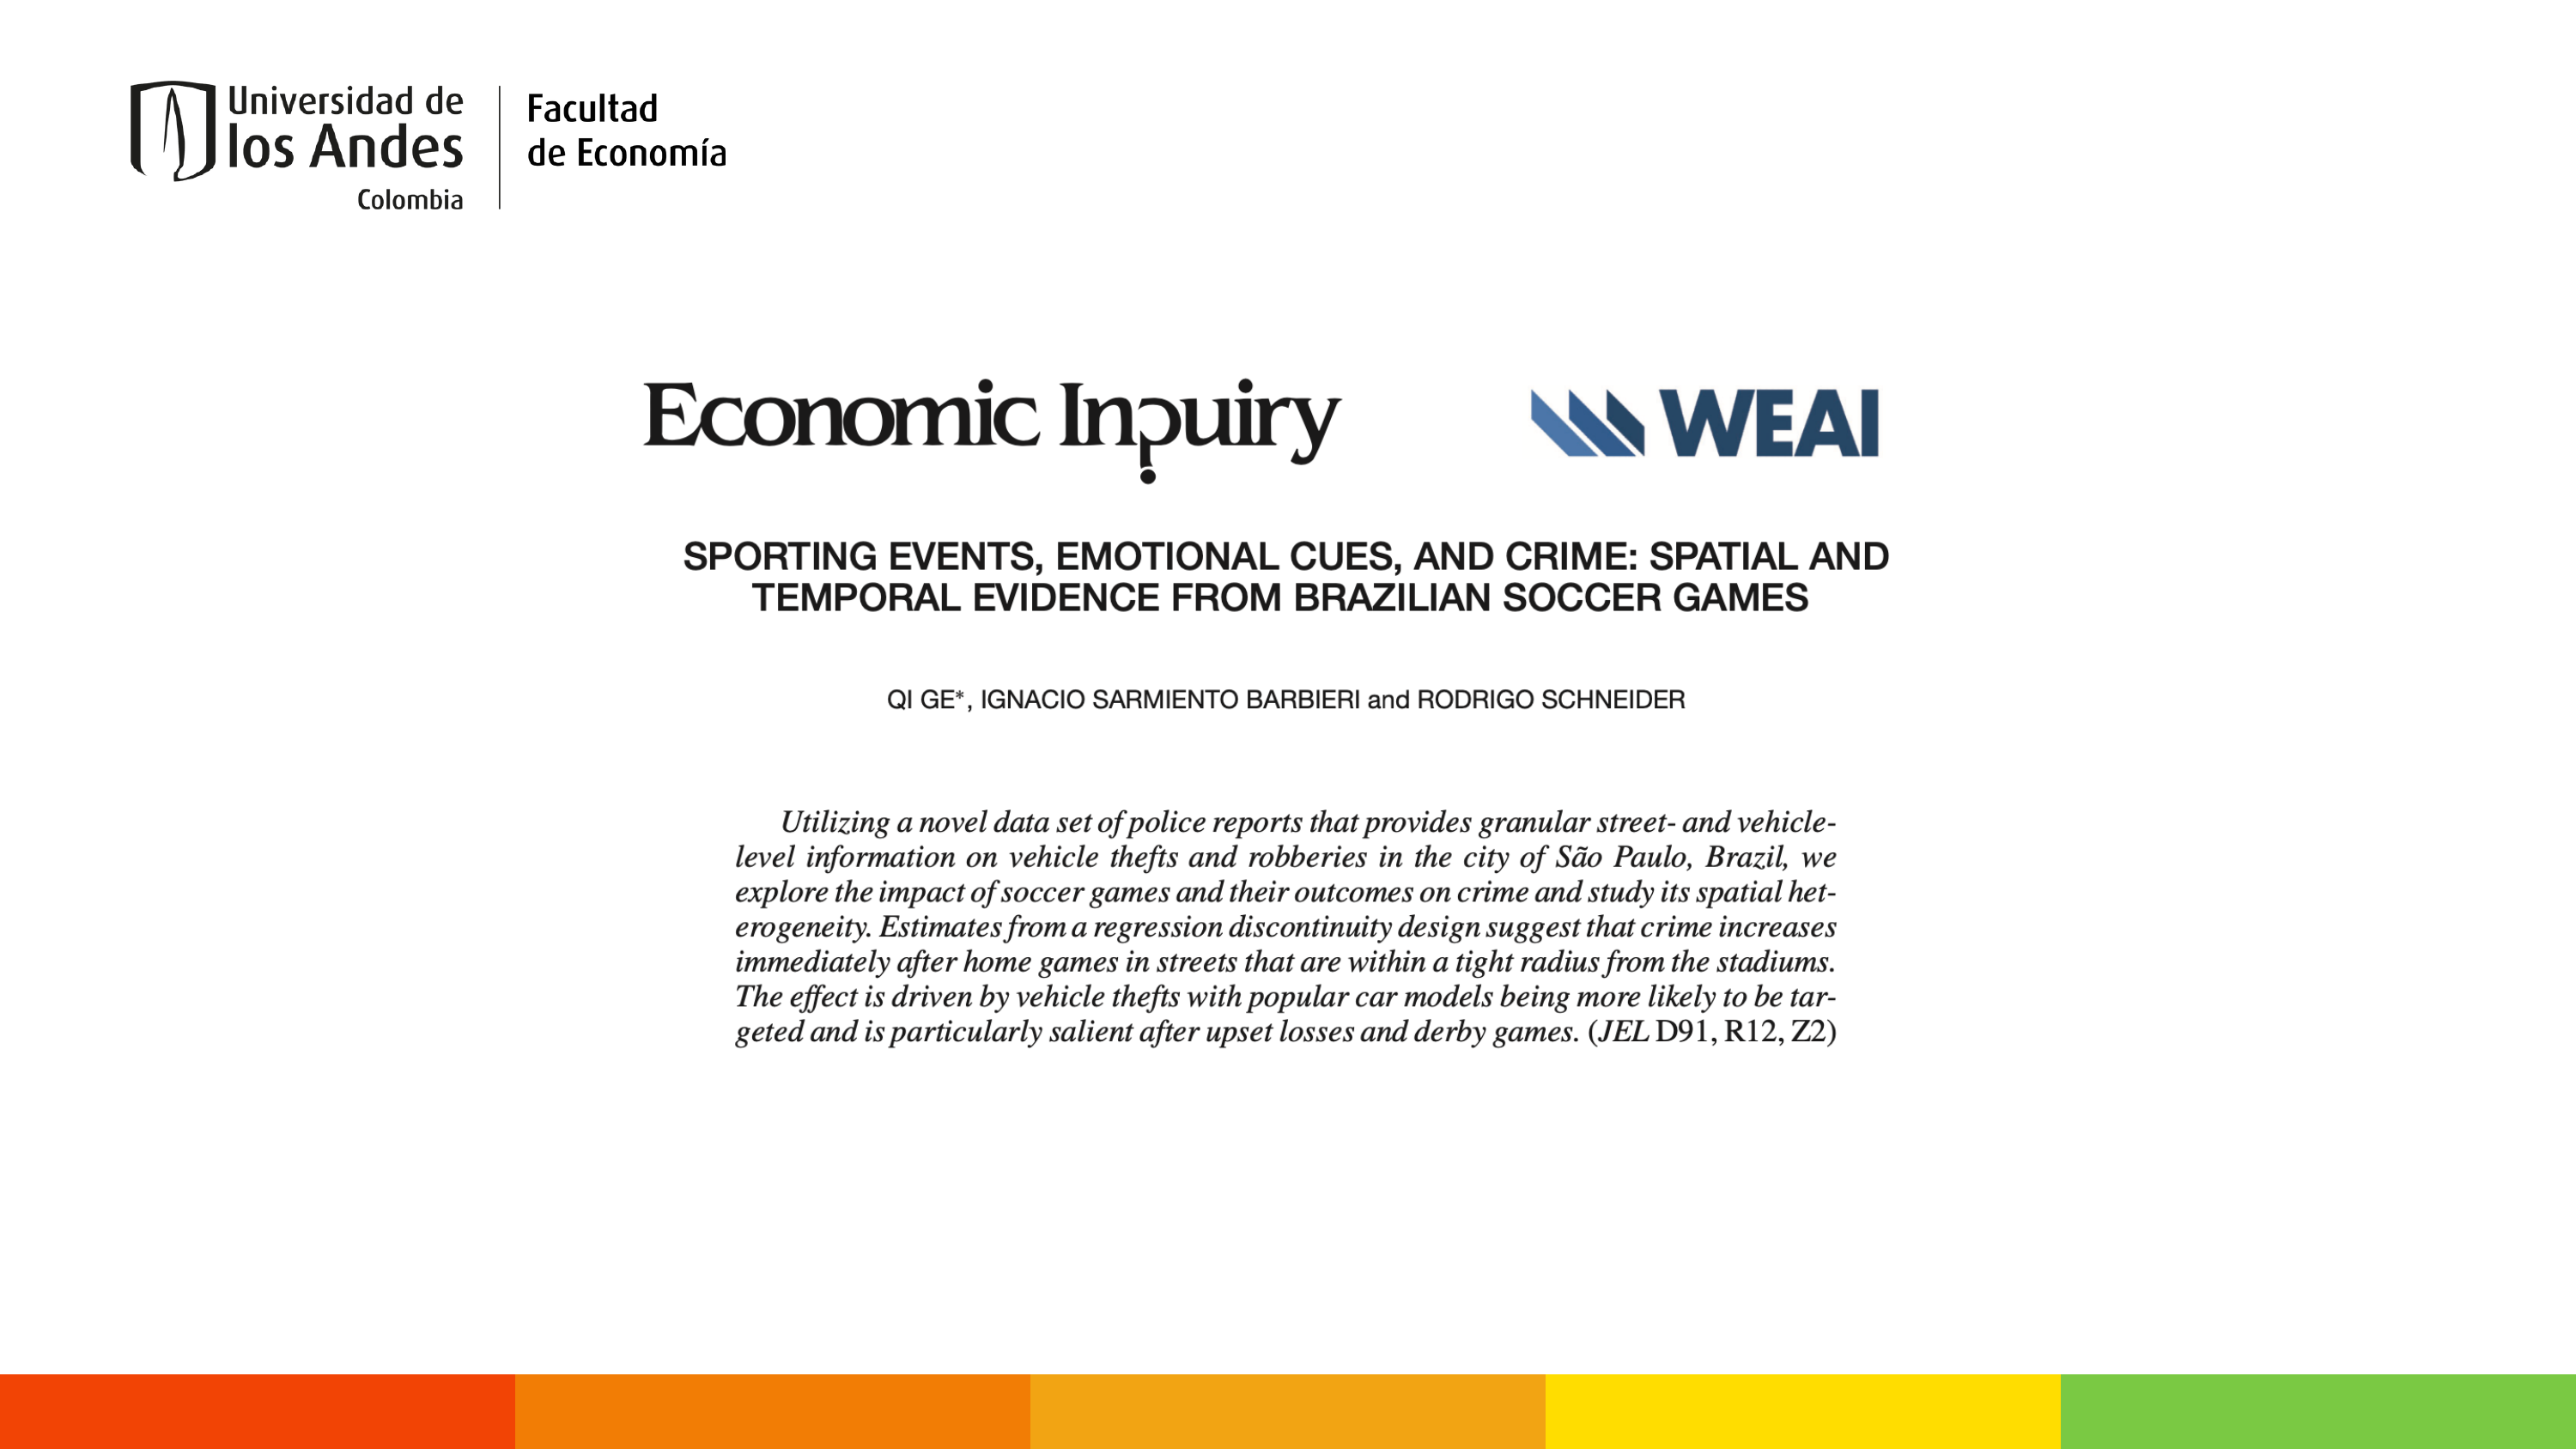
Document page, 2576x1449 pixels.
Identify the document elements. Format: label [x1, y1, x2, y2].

picture [131, 81, 726, 209]
picture [623, 367, 1953, 1082]
text_box [0, 1373, 2576, 1449]
